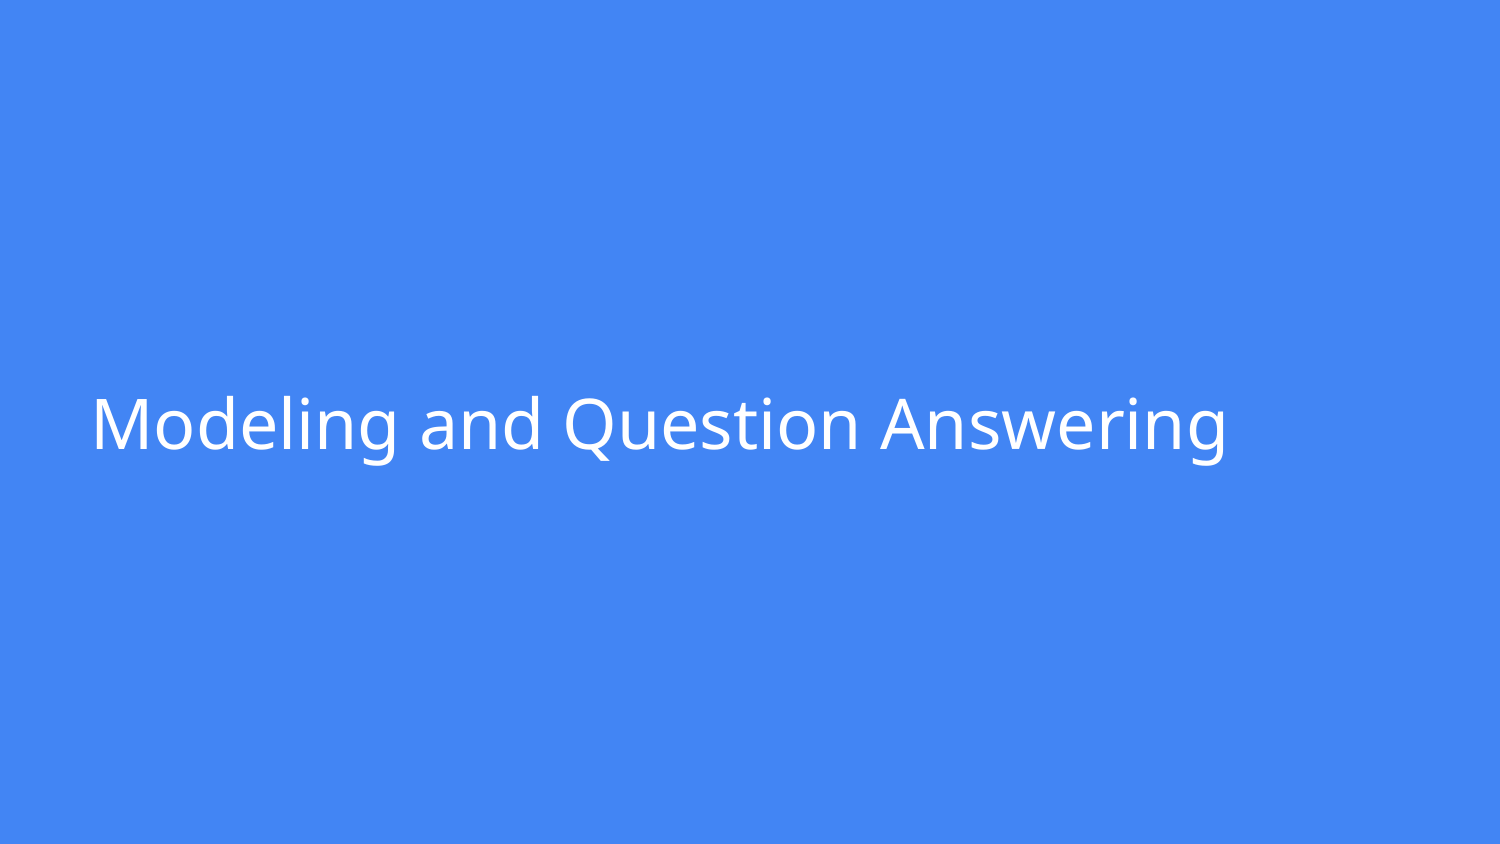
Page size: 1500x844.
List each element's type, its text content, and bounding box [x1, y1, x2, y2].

title Modeling and Question Answering [75, 338, 1425, 505]
